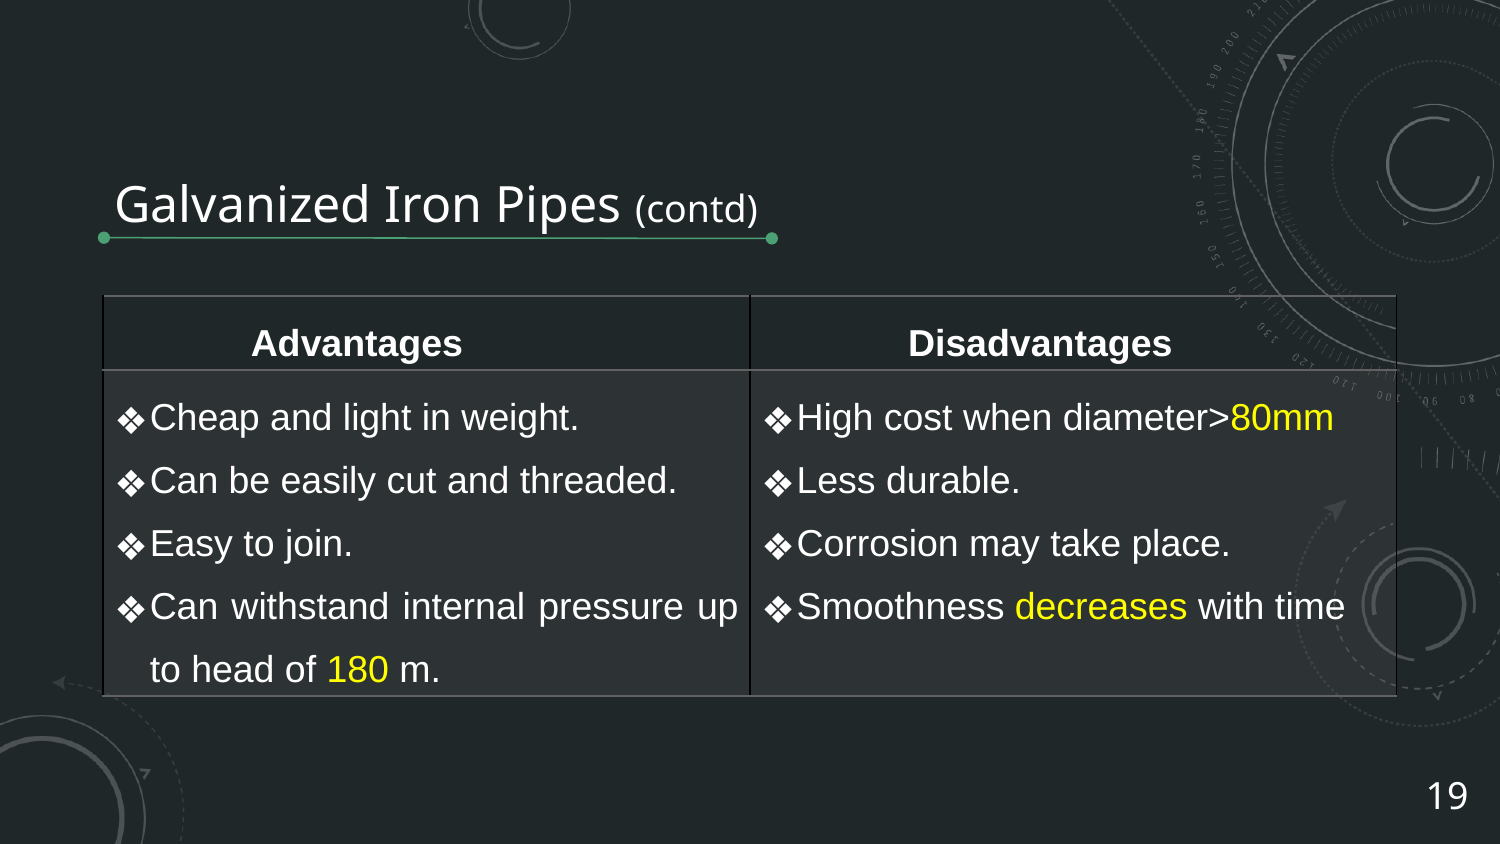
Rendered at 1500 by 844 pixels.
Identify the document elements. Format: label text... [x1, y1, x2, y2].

table_header Advantages [104, 297, 749, 369]
table_cell Cheap and light in weight. Can be easily cut and threaded. Easy to join. Can withstand internal pressure up to head of 180 m. [104, 371, 749, 695]
picture [0, 0, 1500, 844]
slide_number 19 [1389, 764, 1480, 830]
title Galvanized Iron Pipes (contd) [103, 140, 1397, 266]
table_header Disadvantages [751, 297, 1396, 369]
table_cell High cost when diameter>80mm Less durable. Corrosion may take place. Smoothness decreases with time [751, 371, 1396, 695]
